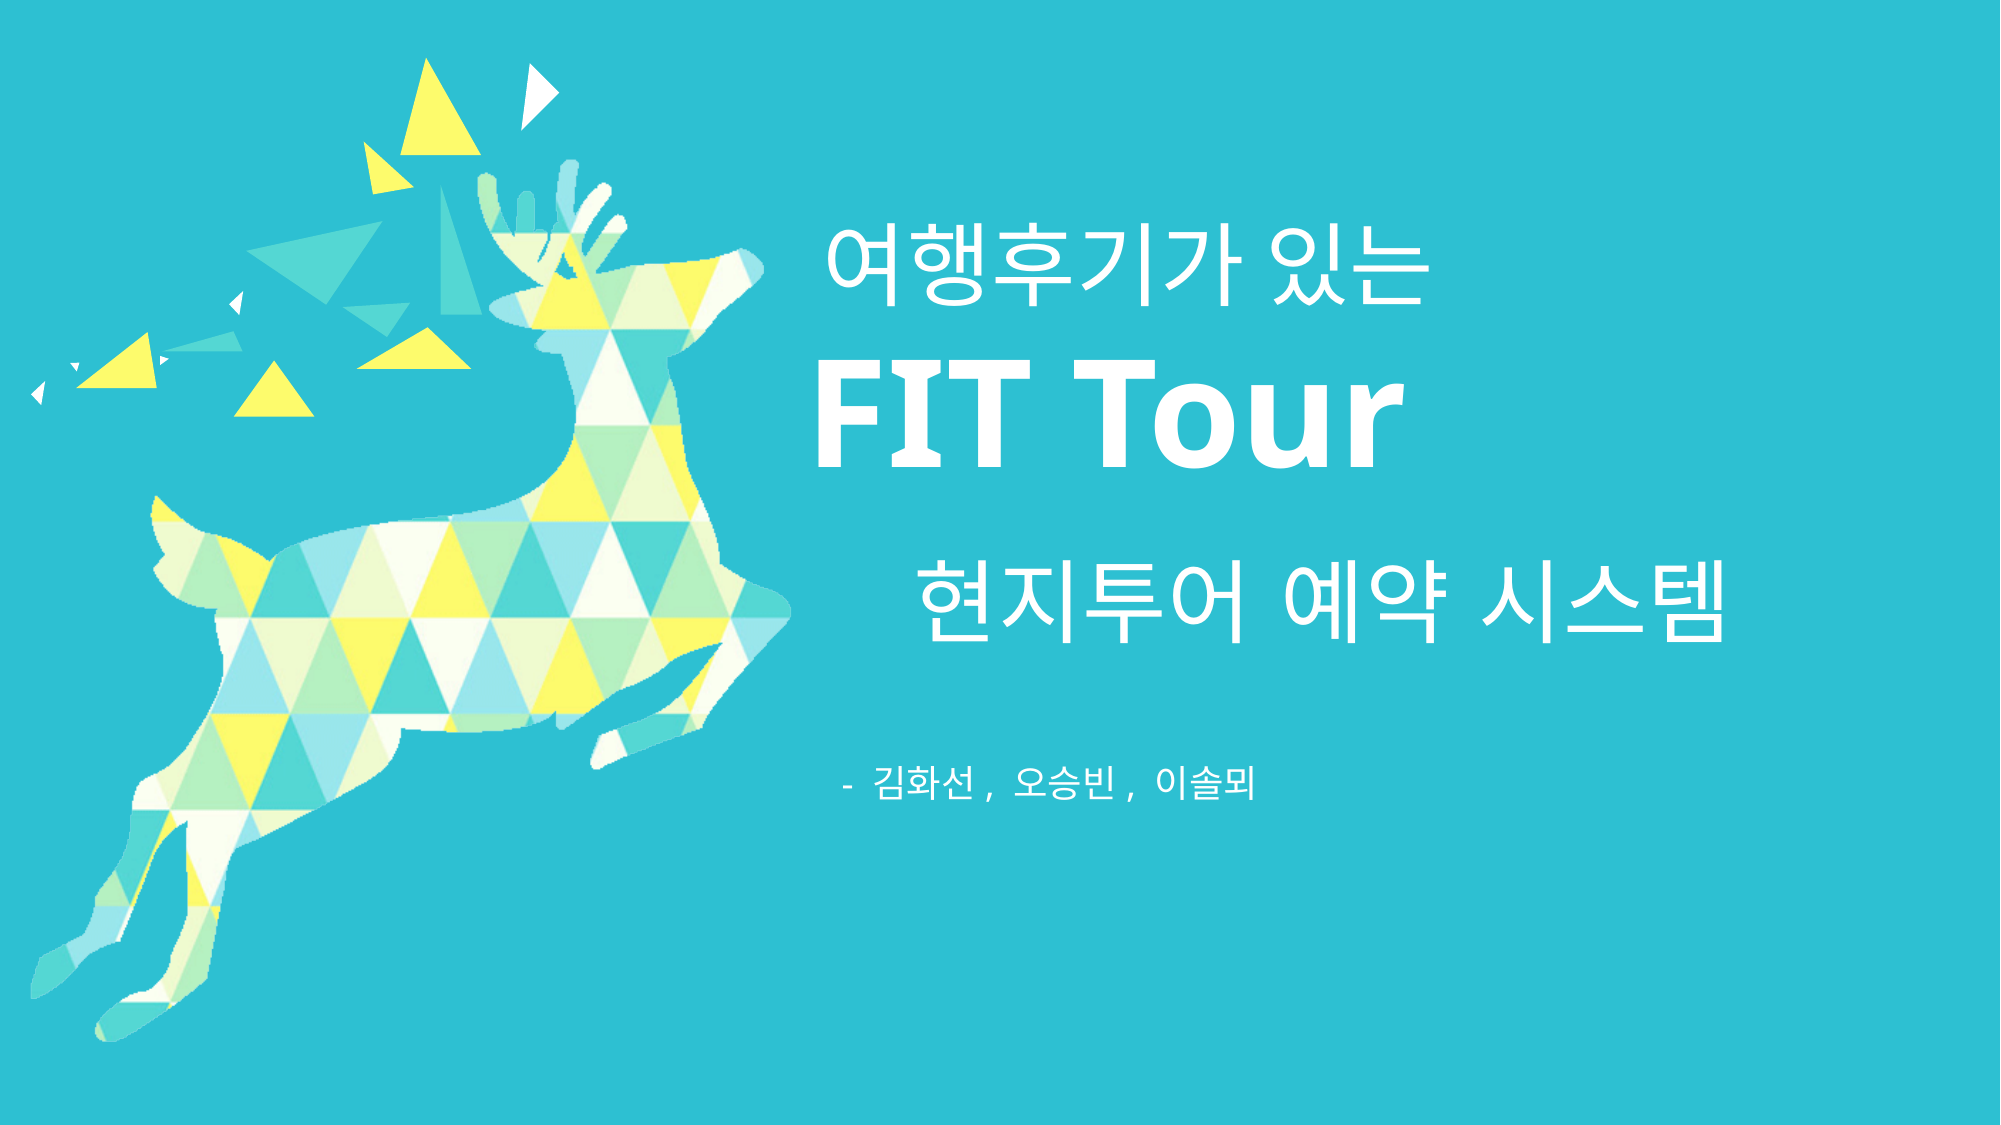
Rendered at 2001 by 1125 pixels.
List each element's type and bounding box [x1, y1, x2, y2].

text_box [744, 200, 2000, 1002]
picture [0, 123, 913, 1120]
text_box [522, 63, 560, 121]
text_box [409, 57, 462, 121]
